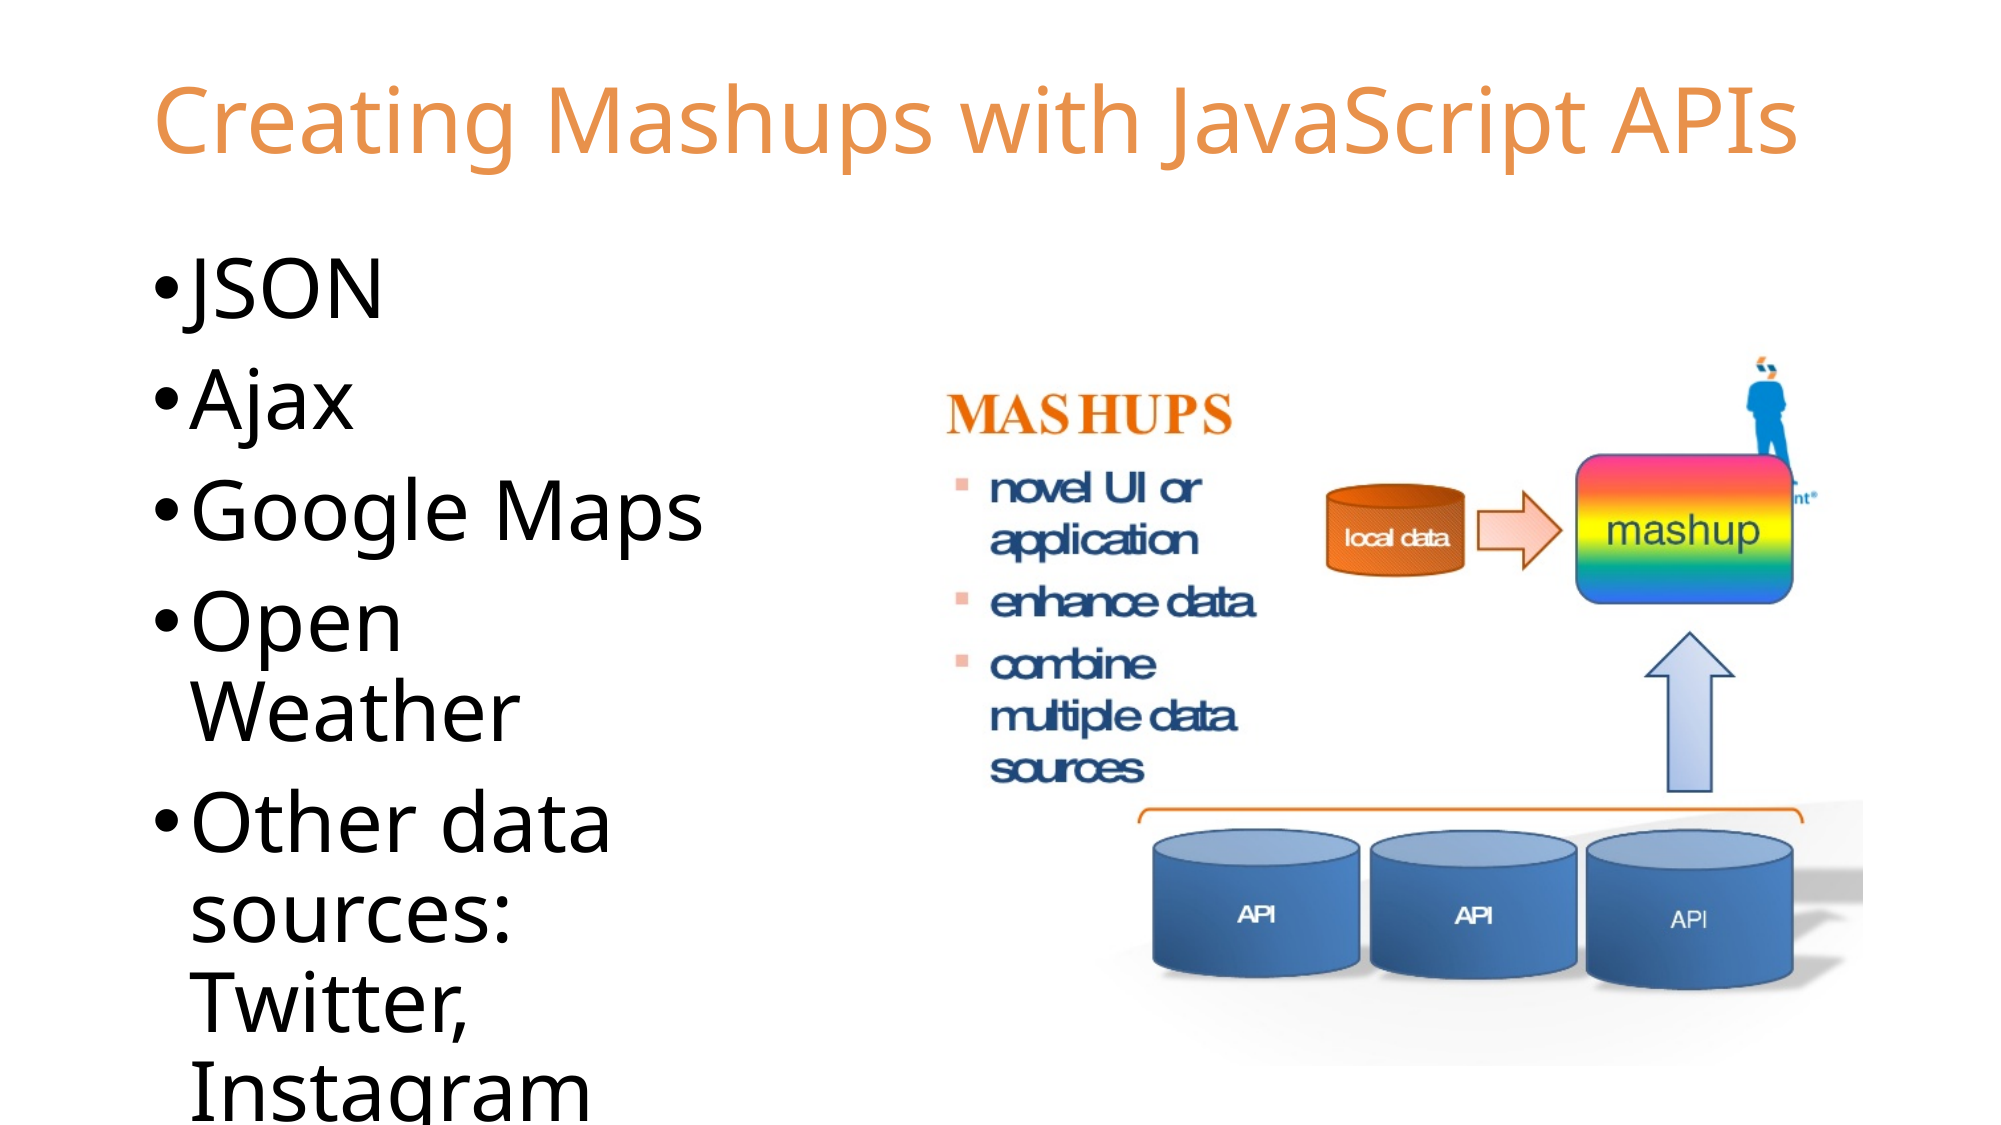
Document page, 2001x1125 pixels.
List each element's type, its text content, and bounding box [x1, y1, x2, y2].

picture [898, 342, 1863, 1066]
title Creating Mashups with JavaScript APIs [137, 59, 1863, 189]
list JSON Ajax Google Maps Open Weather Other data sources: Twitter, Instagram [137, 239, 756, 1066]
